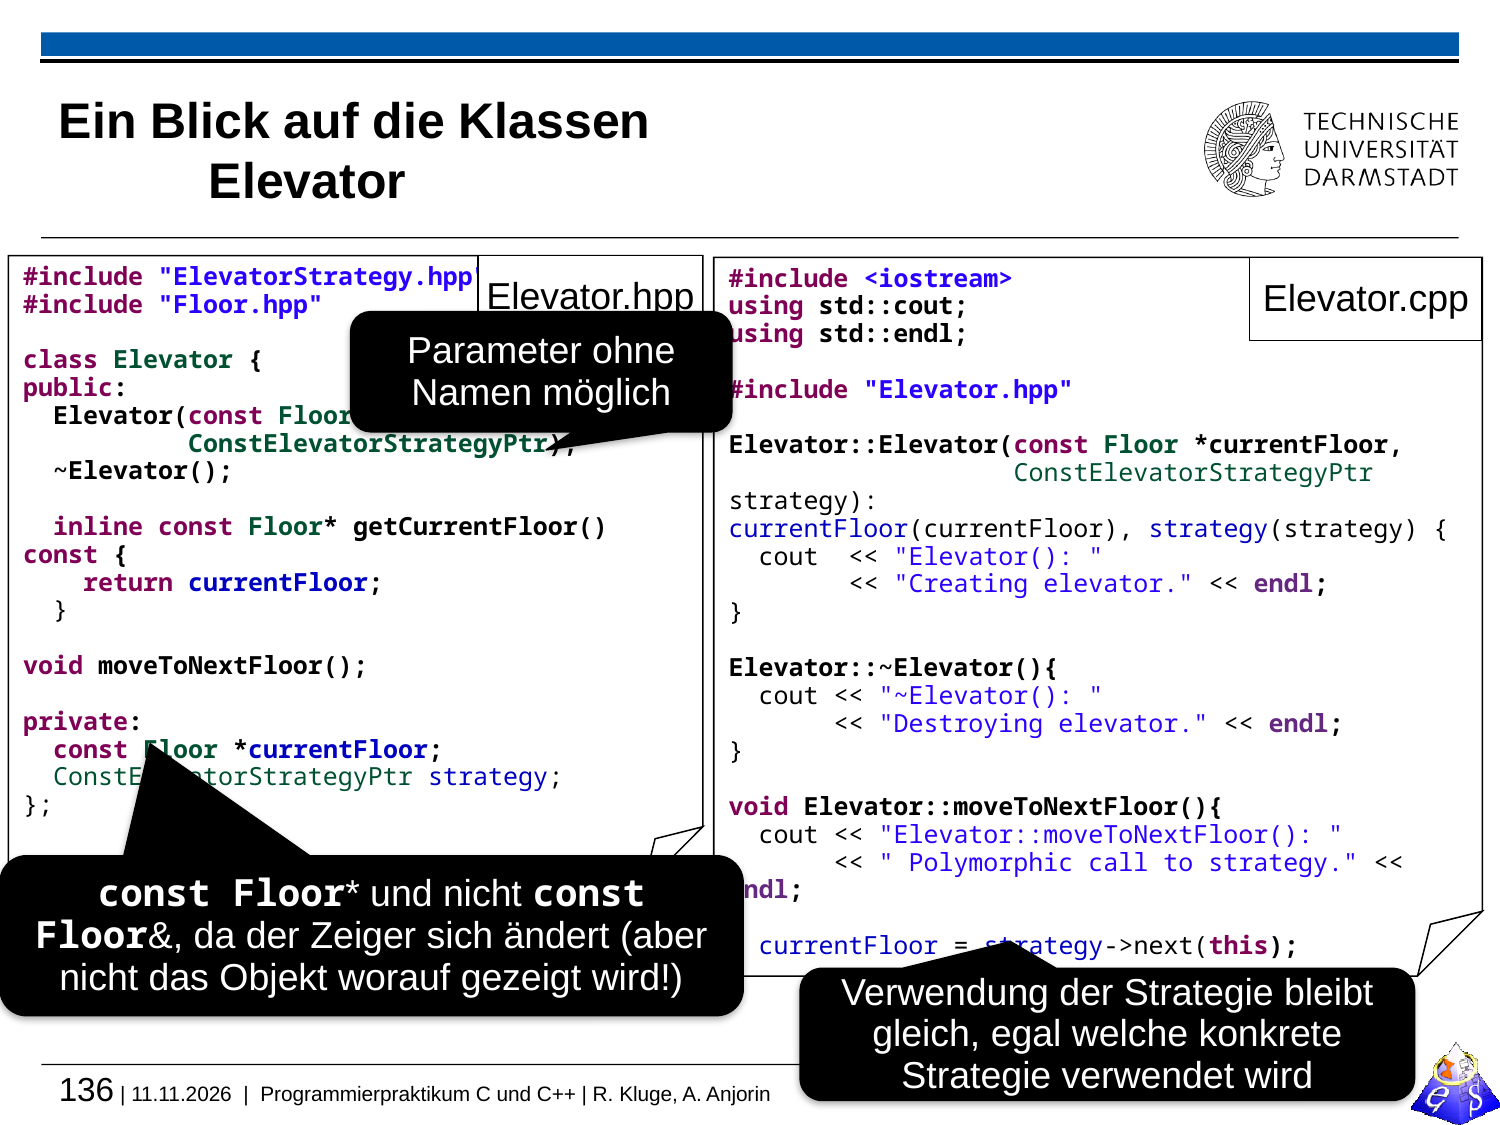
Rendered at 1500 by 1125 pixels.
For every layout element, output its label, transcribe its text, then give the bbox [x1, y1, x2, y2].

title Ein Blick auf die Klassen Elevator [58, 80, 1187, 218]
text_box Elevator.cpp [1249, 257, 1483, 341]
text_box Parameter ohne Namen möglich [349, 310, 733, 451]
text_box Elevator.hpp [478, 255, 703, 310]
picture [1411, 1041, 1500, 1125]
text_box Verwendung der Strategie bleibt gleich, egal welche konkrete Strategie verwendet wird [799, 940, 1416, 1102]
text_box #include <iostream> using std::cout; using std::endl; #include "Elevator.hpp" Elevator::Elevator(const Floor *currentFloor, ConstElevatorStrategyPtr strategy): currentFloor(currentFloor), strategy(strategy) { cout << "Elevator(): " << "Creating elevator." << endl; } Elevator::~Elevator(){ cout << "~Elevator(): " << "Destroying elevator." << endl; } void Elevator::moveToNextFloor(){ cout << "Elevator::moveToNextFloor(): " << " Polymorphic call to strategy." << endl; currentFloor = strategy->next(this); } [713, 257, 1483, 977]
text_box Floor wird jetzt zerstört [347, 323, 560, 442]
picture [1187, 84, 1483, 214]
text_box #include "ElevatorStrategy.hpp" #include "Floor.hpp" class Elevator { public: Elevator(const Floor*, ConstElevatorStrategyPtr); ~Elevator(); inline const Floor* getCurrentFloor() const { return currentFloor; } void moveToNextFloor(); private: const Floor *currentFloor; ConstElevatorStrategyPtr strategy; }; [8, 255, 703, 859]
text_box const Floor* und nicht const Floor&, da der Zeiger sich ändert (aber nicht das Objekt worauf gezeigt wird!) [0, 743, 744, 1017]
